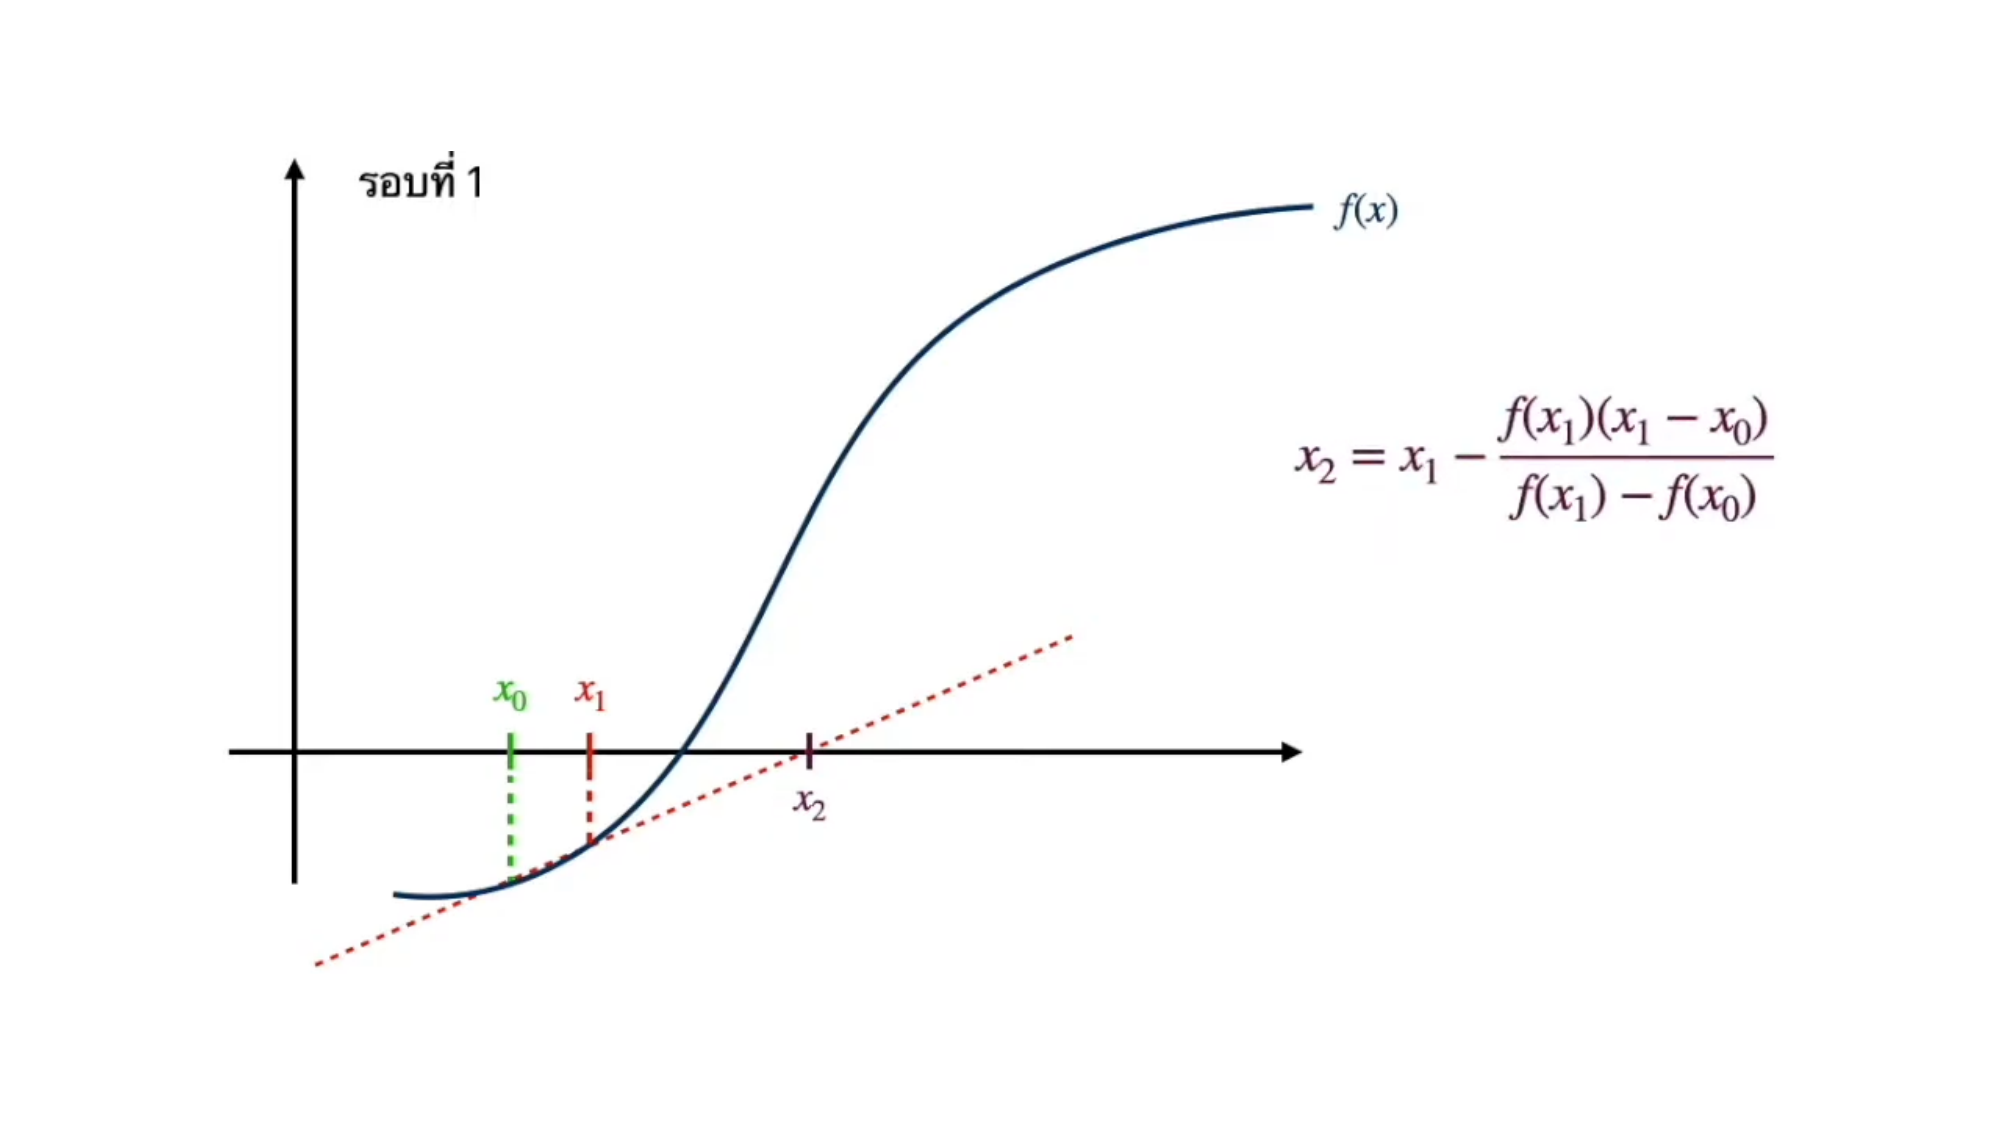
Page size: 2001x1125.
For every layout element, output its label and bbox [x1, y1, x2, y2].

picture [217, 151, 1783, 974]
